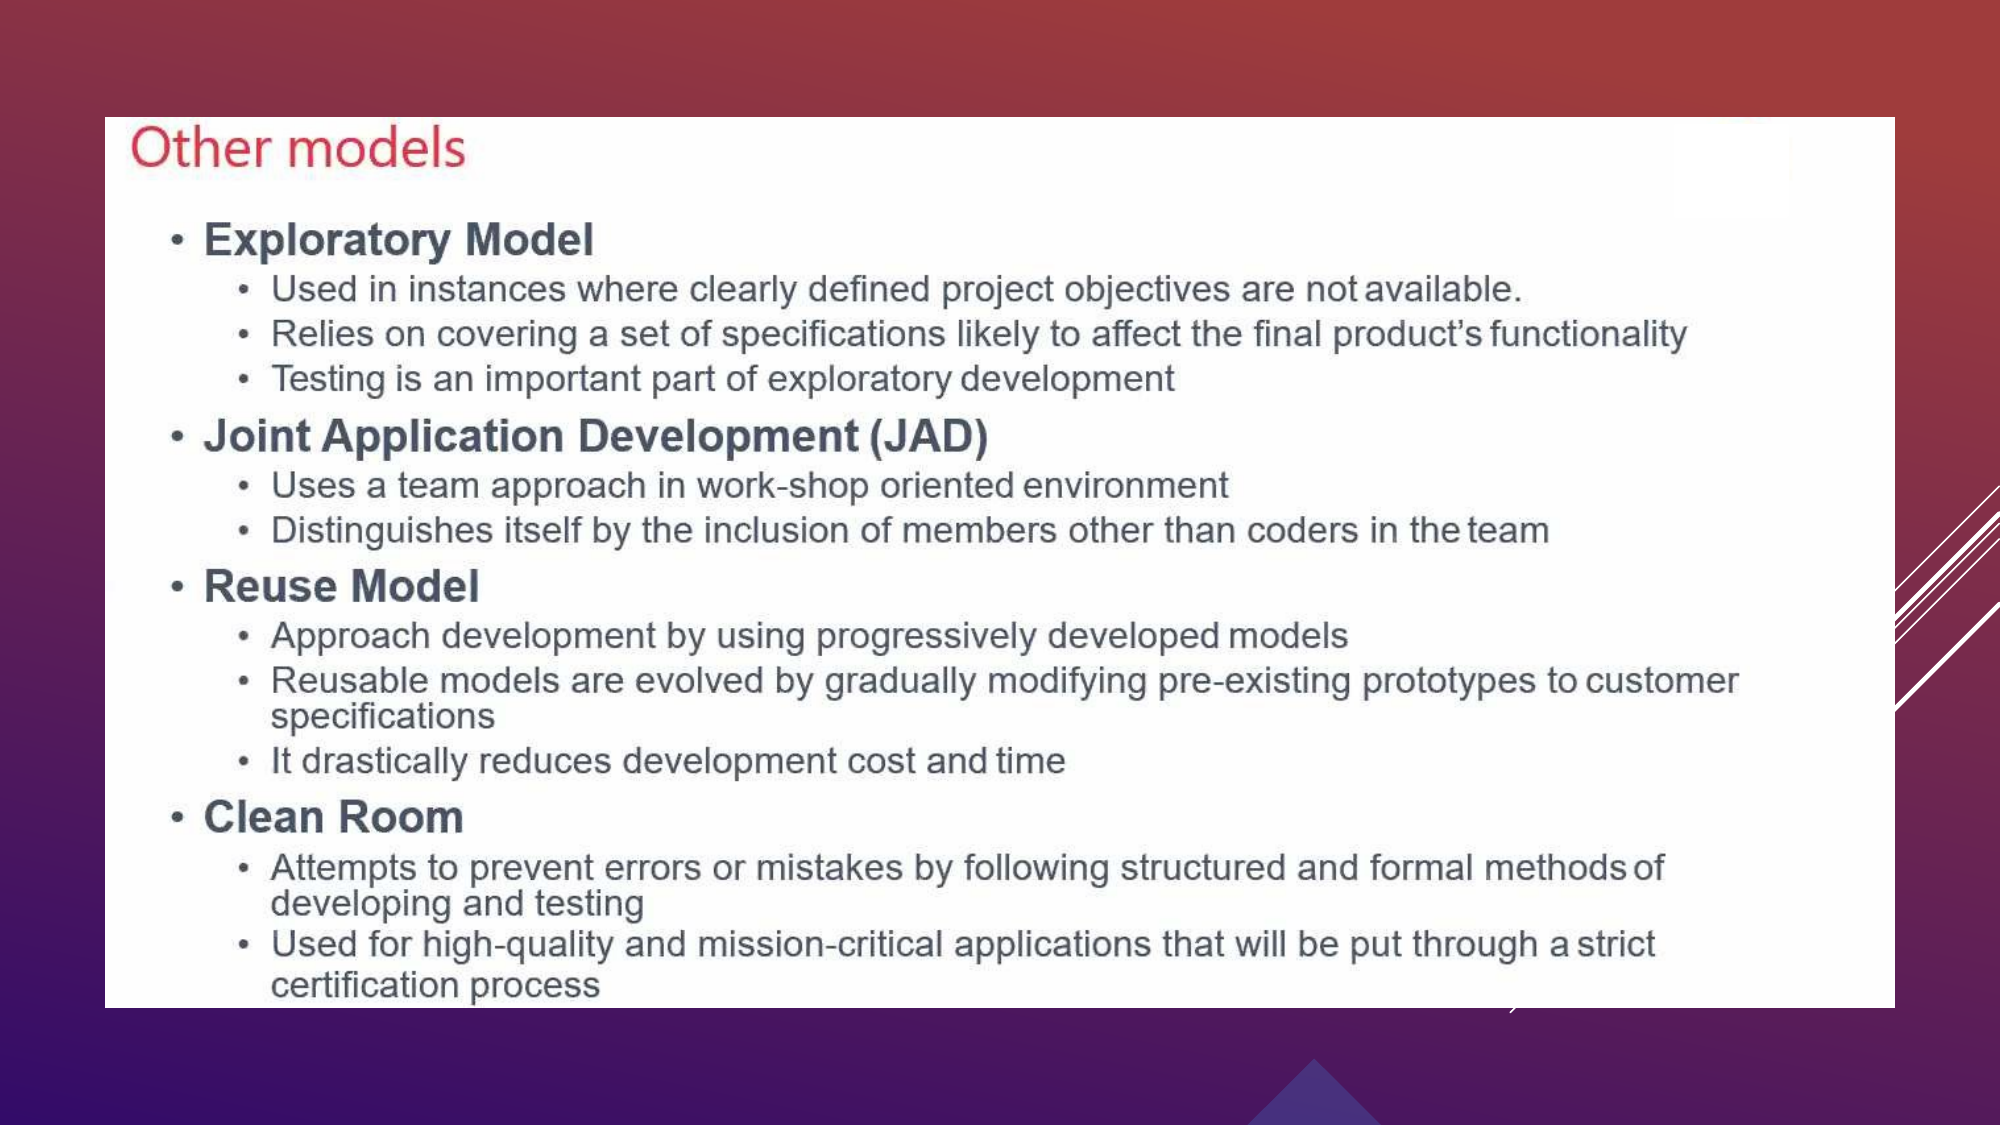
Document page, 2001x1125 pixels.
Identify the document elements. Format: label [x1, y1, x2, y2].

text_box [105, 117, 1895, 1125]
